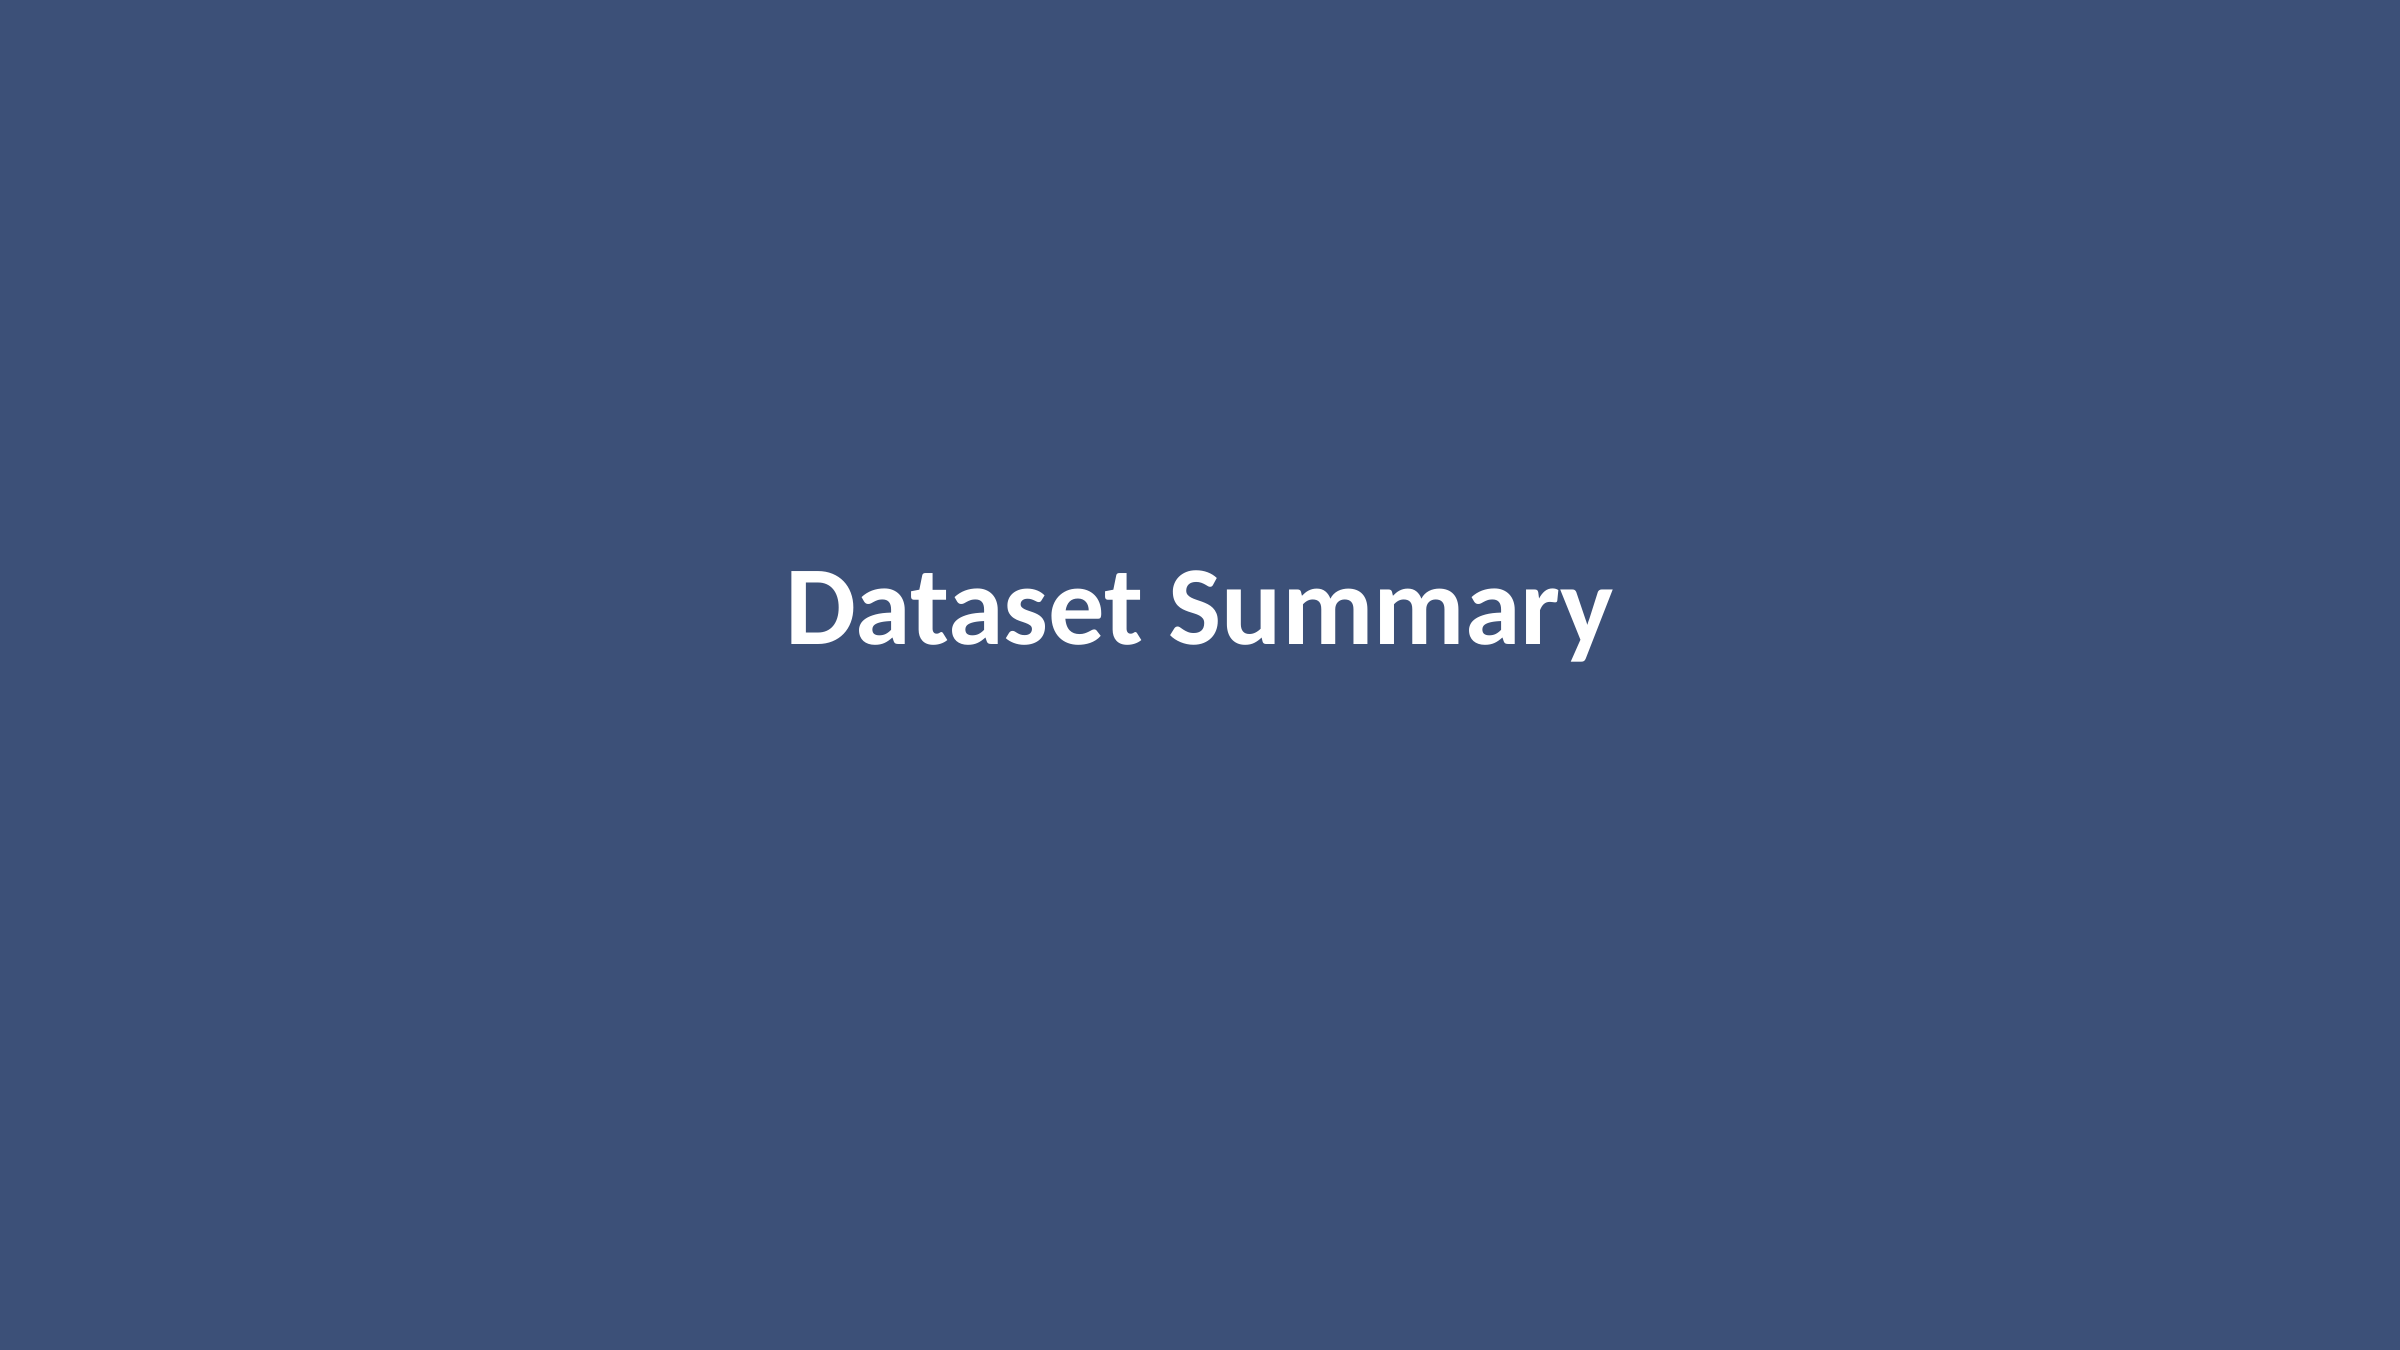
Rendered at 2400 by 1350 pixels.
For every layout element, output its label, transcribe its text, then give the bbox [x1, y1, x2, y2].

text_box Dataset Summary [770, 524, 1630, 675]
